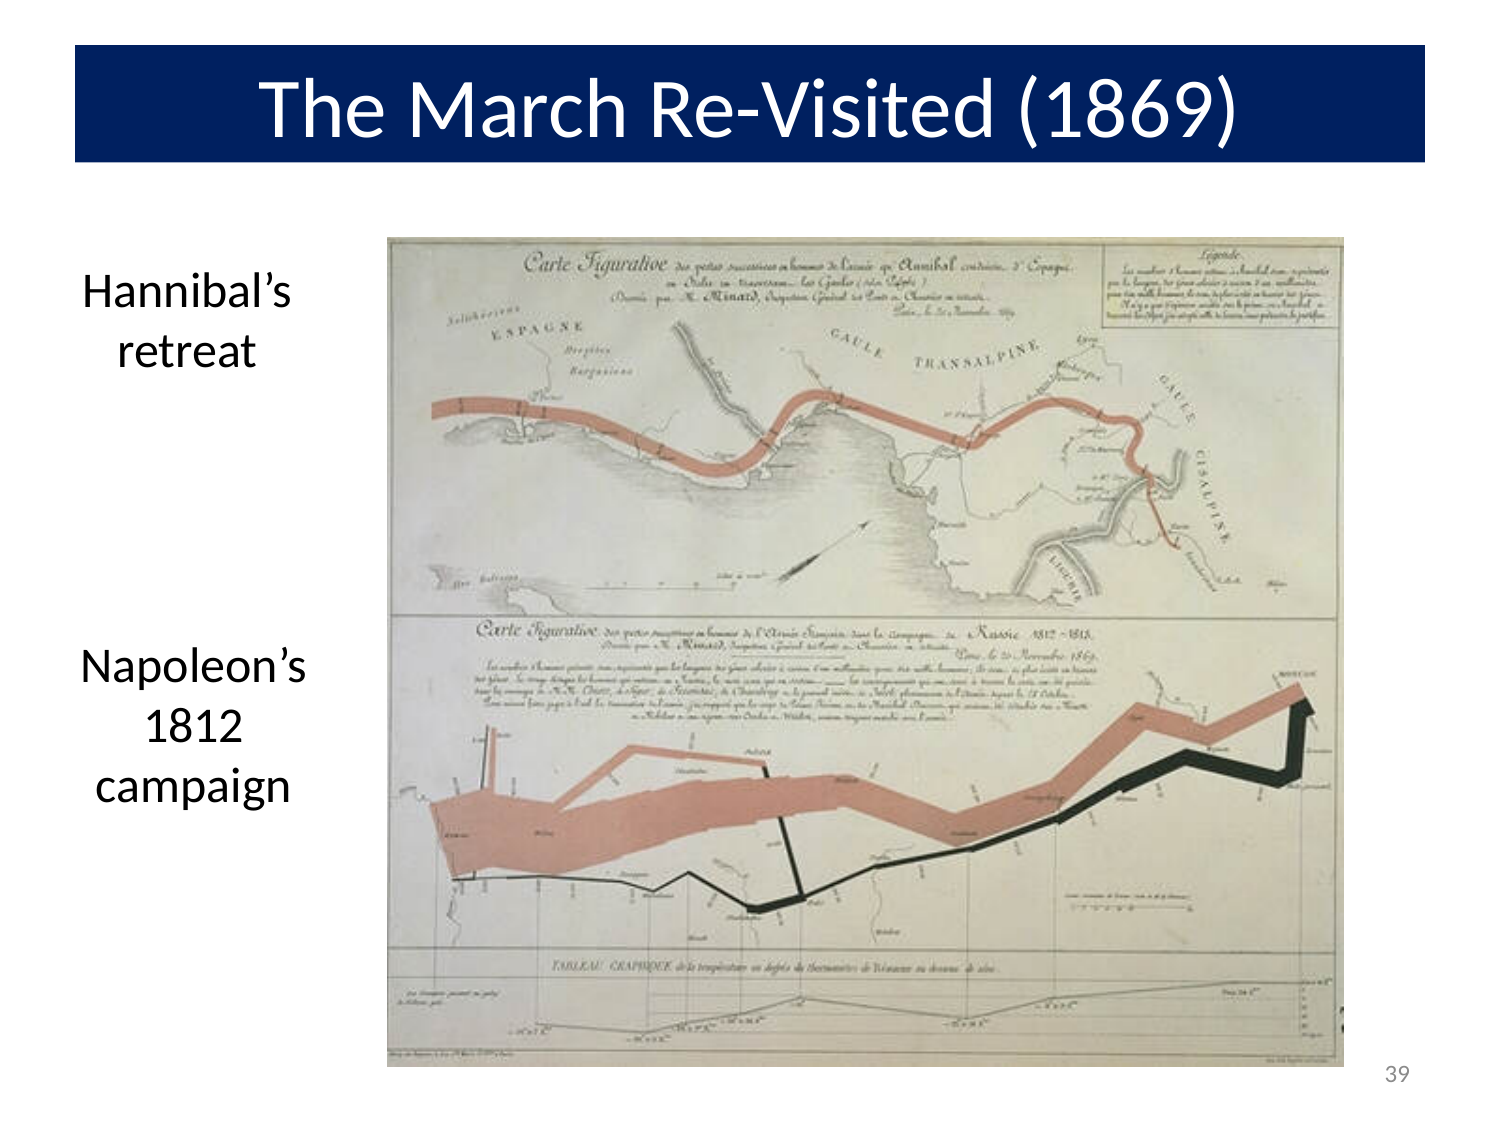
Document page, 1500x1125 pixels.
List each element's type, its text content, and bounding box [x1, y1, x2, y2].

text_box Hannibal’s retreat [24, 249, 350, 385]
slide_number 39 [1074, 1042, 1425, 1103]
text_box Napoleon’s 1812 campaign [49, 624, 338, 820]
picture [387, 237, 1345, 1067]
title The March Re-Visited (1869) [75, 45, 1425, 163]
